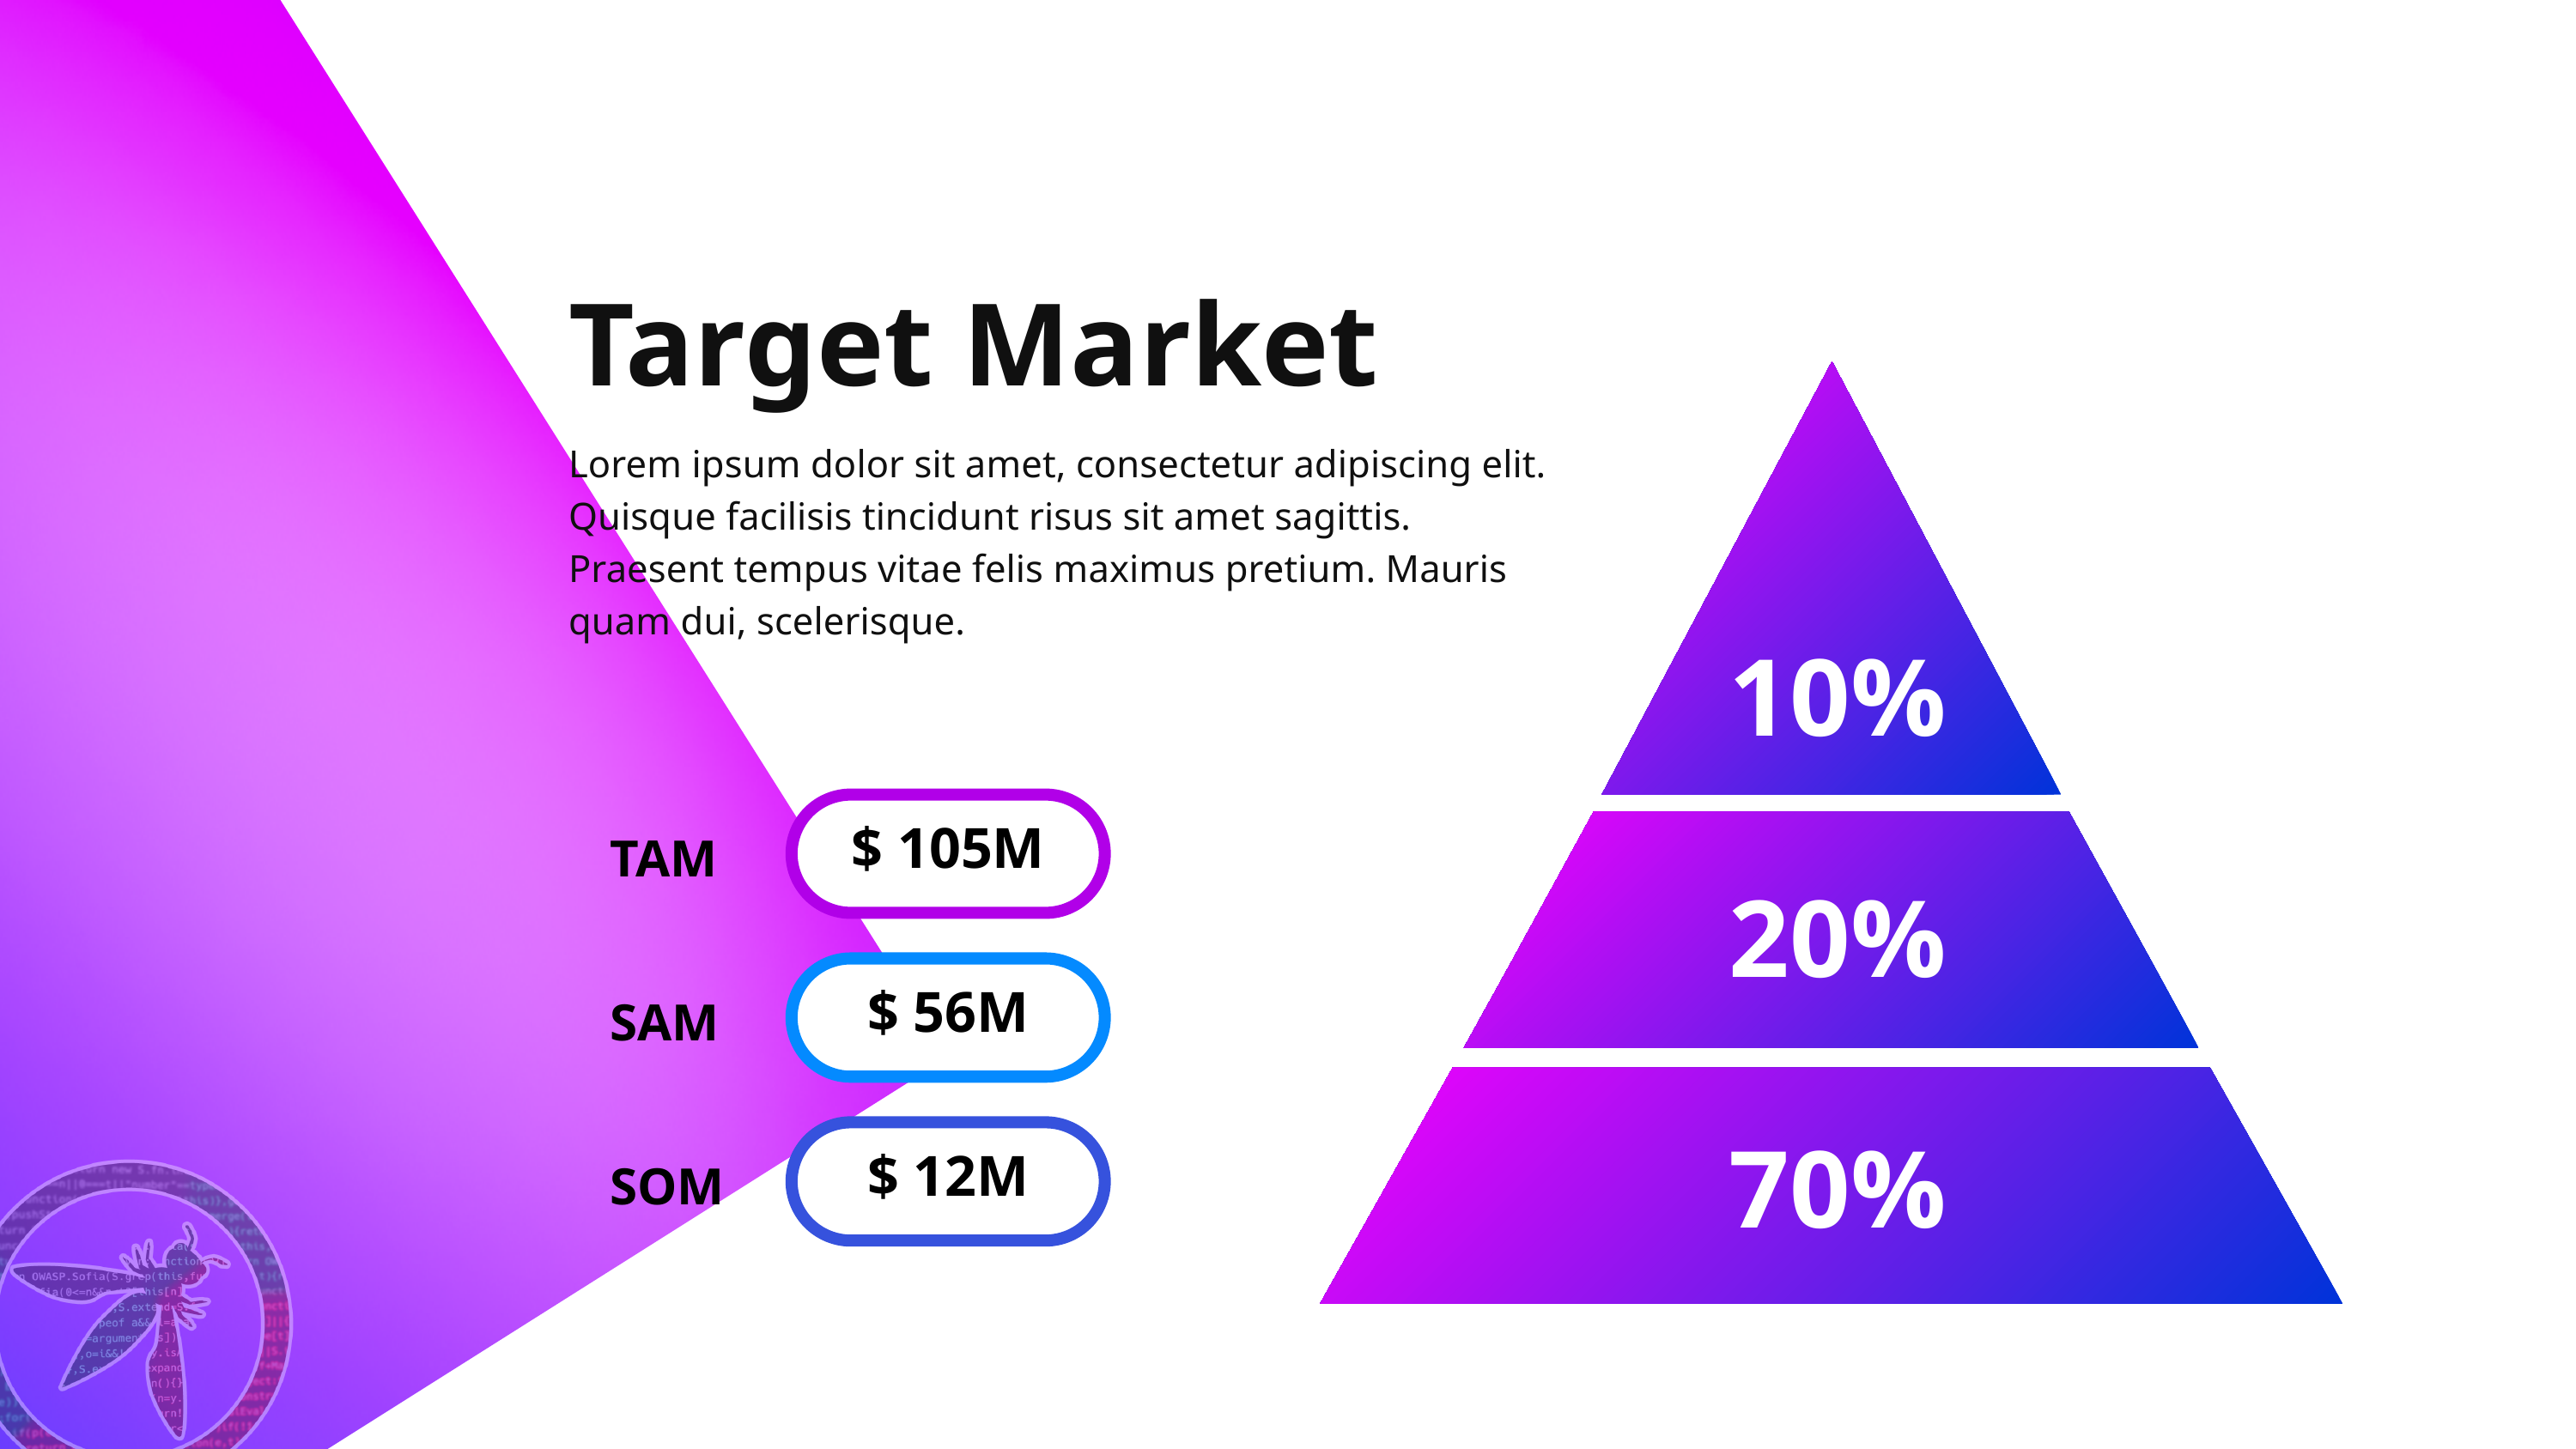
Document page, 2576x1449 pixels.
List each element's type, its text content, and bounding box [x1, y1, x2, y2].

text_box [0, 0, 908, 1449]
text_box SAM [610, 980, 771, 1052]
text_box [1320, 1067, 2343, 1304]
text_box TAM [610, 816, 771, 888]
text_box Lorem ipsum dolor sit amet, consectetur adipiscing elit. Quisque facilisis tincidunt risus sit amet sagittis. Praesent tempus vitae felis maximus pretium. Mauris quam dui, scelerisque. [568, 432, 1554, 643]
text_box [1463, 811, 2200, 1049]
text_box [1601, 361, 2062, 795]
picture [0, 1149, 303, 1449]
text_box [791, 958, 1105, 1077]
text_box Target Market [568, 271, 1685, 409]
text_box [791, 794, 1105, 913]
text_box SOM [610, 1144, 771, 1216]
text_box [791, 1122, 1105, 1241]
